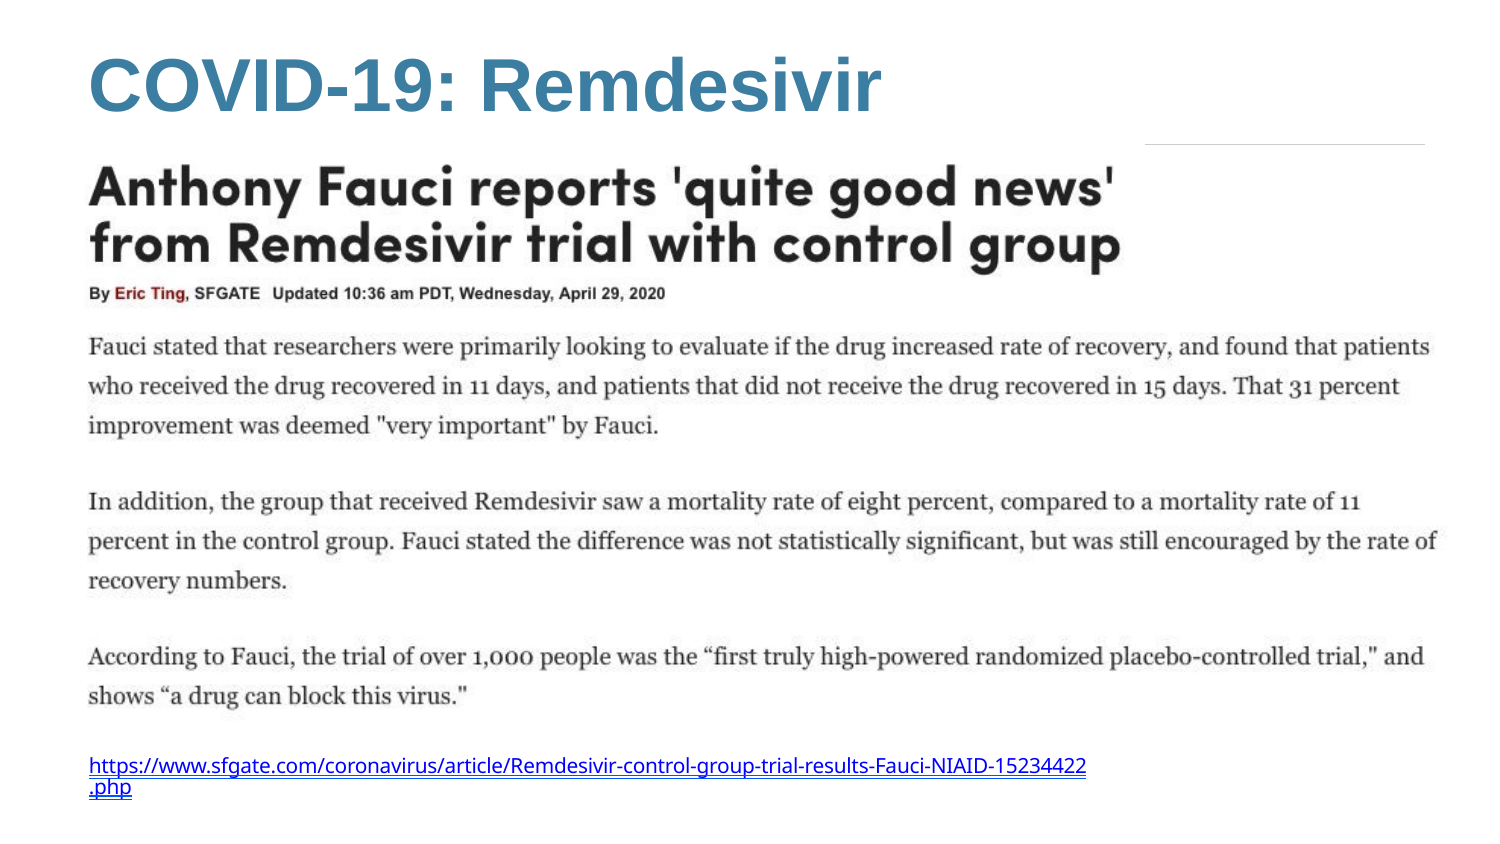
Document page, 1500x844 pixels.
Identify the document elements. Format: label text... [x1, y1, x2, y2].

title COVID-19: Remdesivir [86, 34, 887, 142]
text_box https://www.sfgate.com/coronavirus/article/Remdesivir-control-group-trial-results-Fauci-NIAID-15234422.php [86, 750, 1088, 781]
picture [86, 332, 1447, 722]
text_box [74, 143, 1426, 321]
